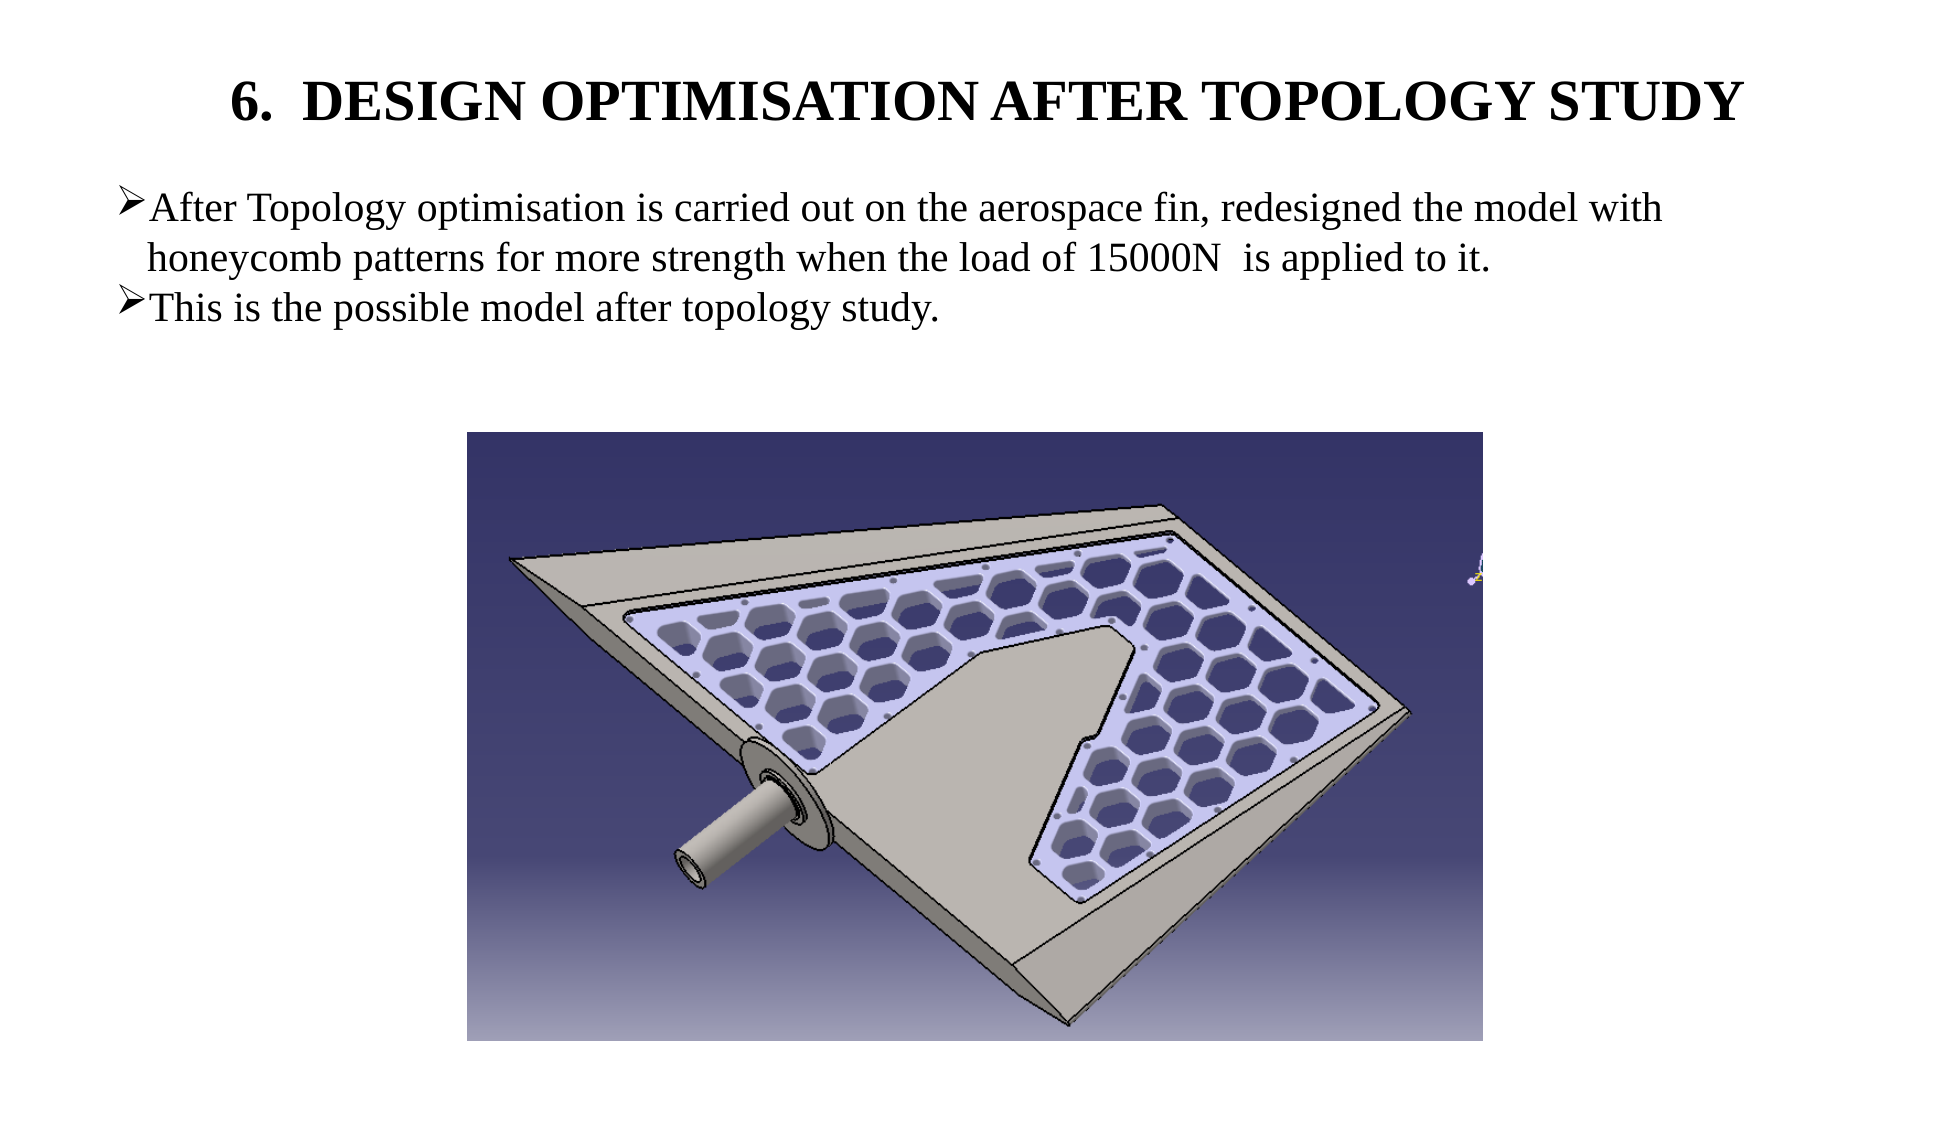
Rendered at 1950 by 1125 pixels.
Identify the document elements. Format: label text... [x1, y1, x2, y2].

text_box 6. DESIGN OPTIMISATION AFTER TOPOLOGY STUDY [65, 54, 1850, 140]
text_box After Topology optimisation is carried out on the aerospace fin, redesigned the model with honeycomb patterns for more strength when the load of 15000N is applied to it. This is the possible model after topology study. [100, 172, 1861, 338]
picture [466, 432, 1483, 1042]
